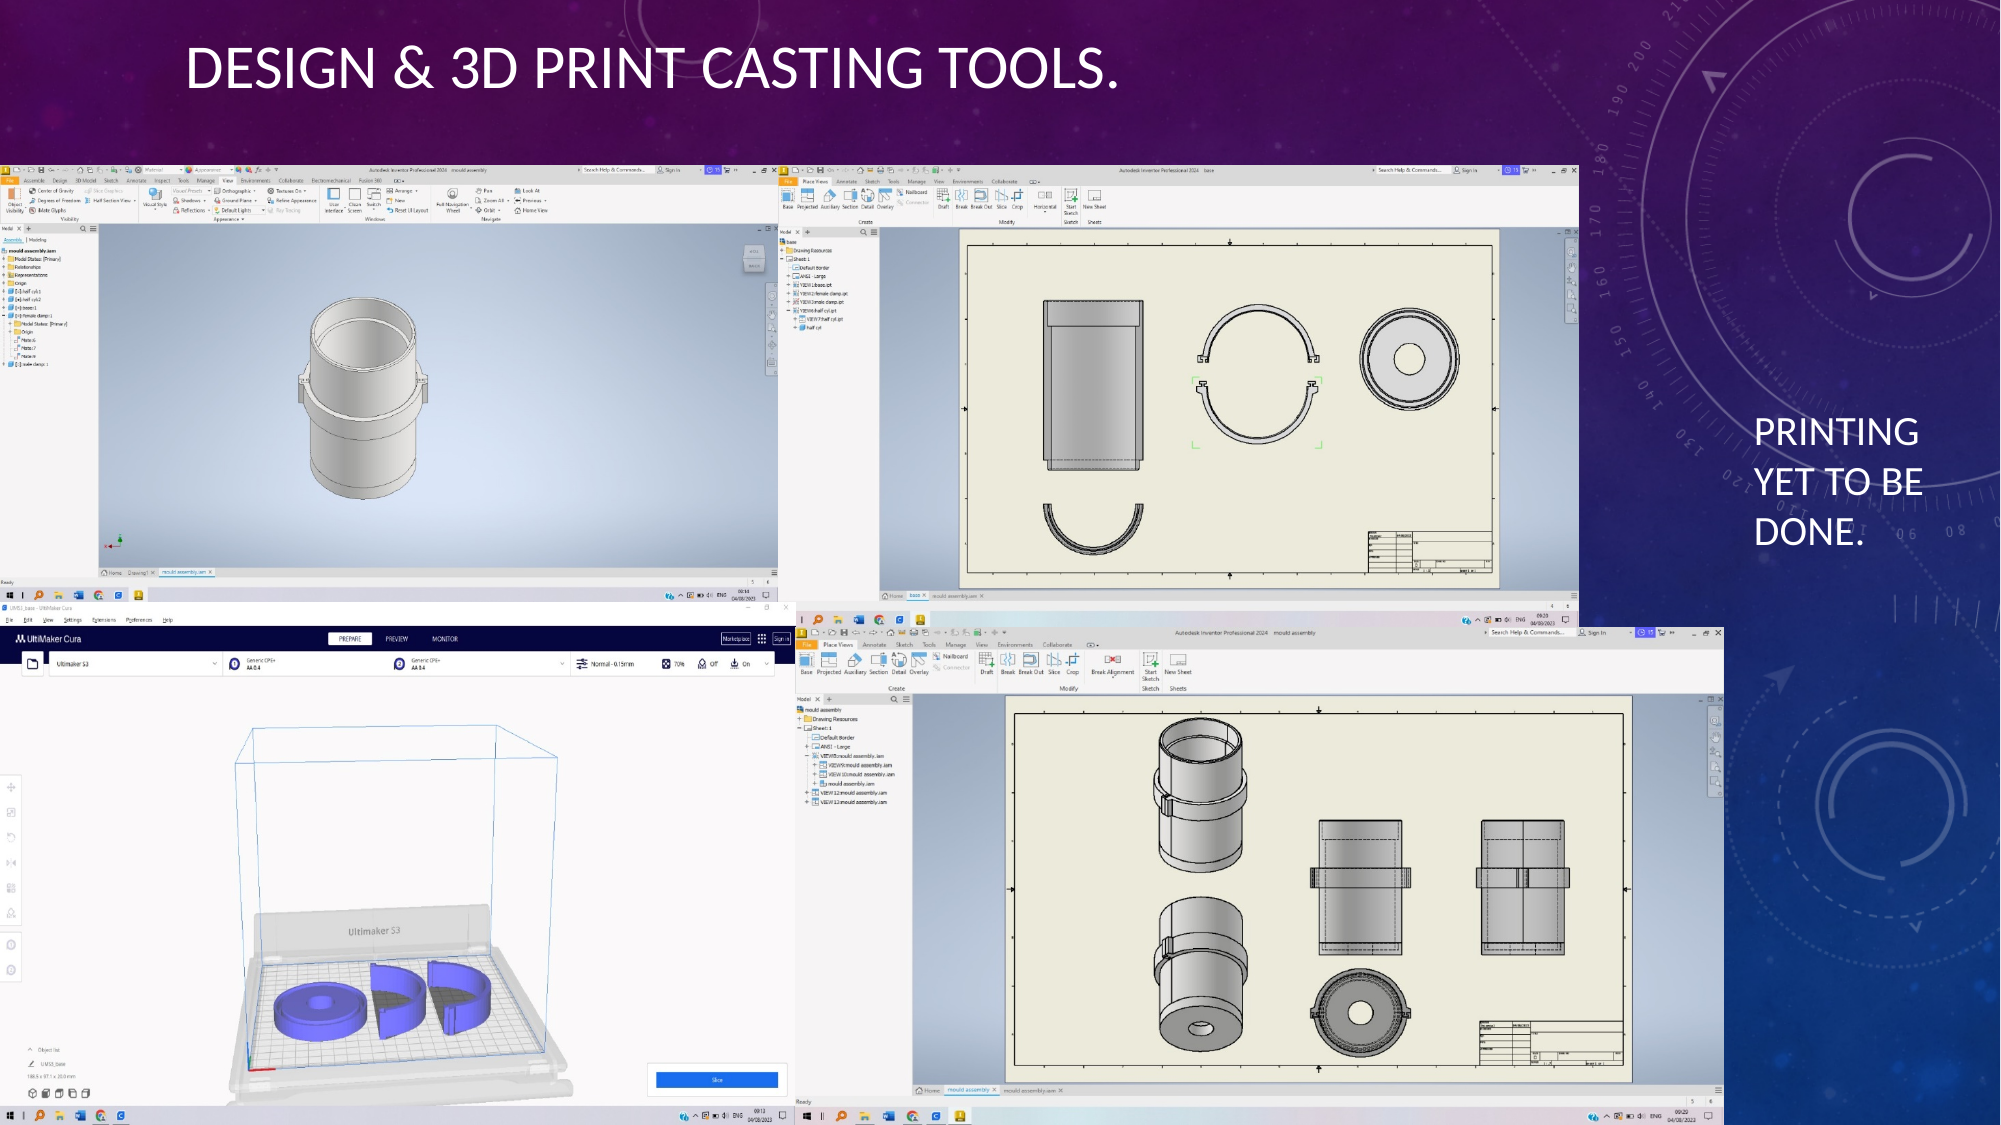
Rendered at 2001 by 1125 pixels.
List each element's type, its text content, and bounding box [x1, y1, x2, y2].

text_box PRINTING YET TO BE DONE. [1739, 396, 2000, 561]
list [0, 164, 778, 602]
text_box DESIGN & 3D PRINT CASTING TOOLS. [170, 18, 1369, 153]
picture [0, 0, 2001, 1125]
